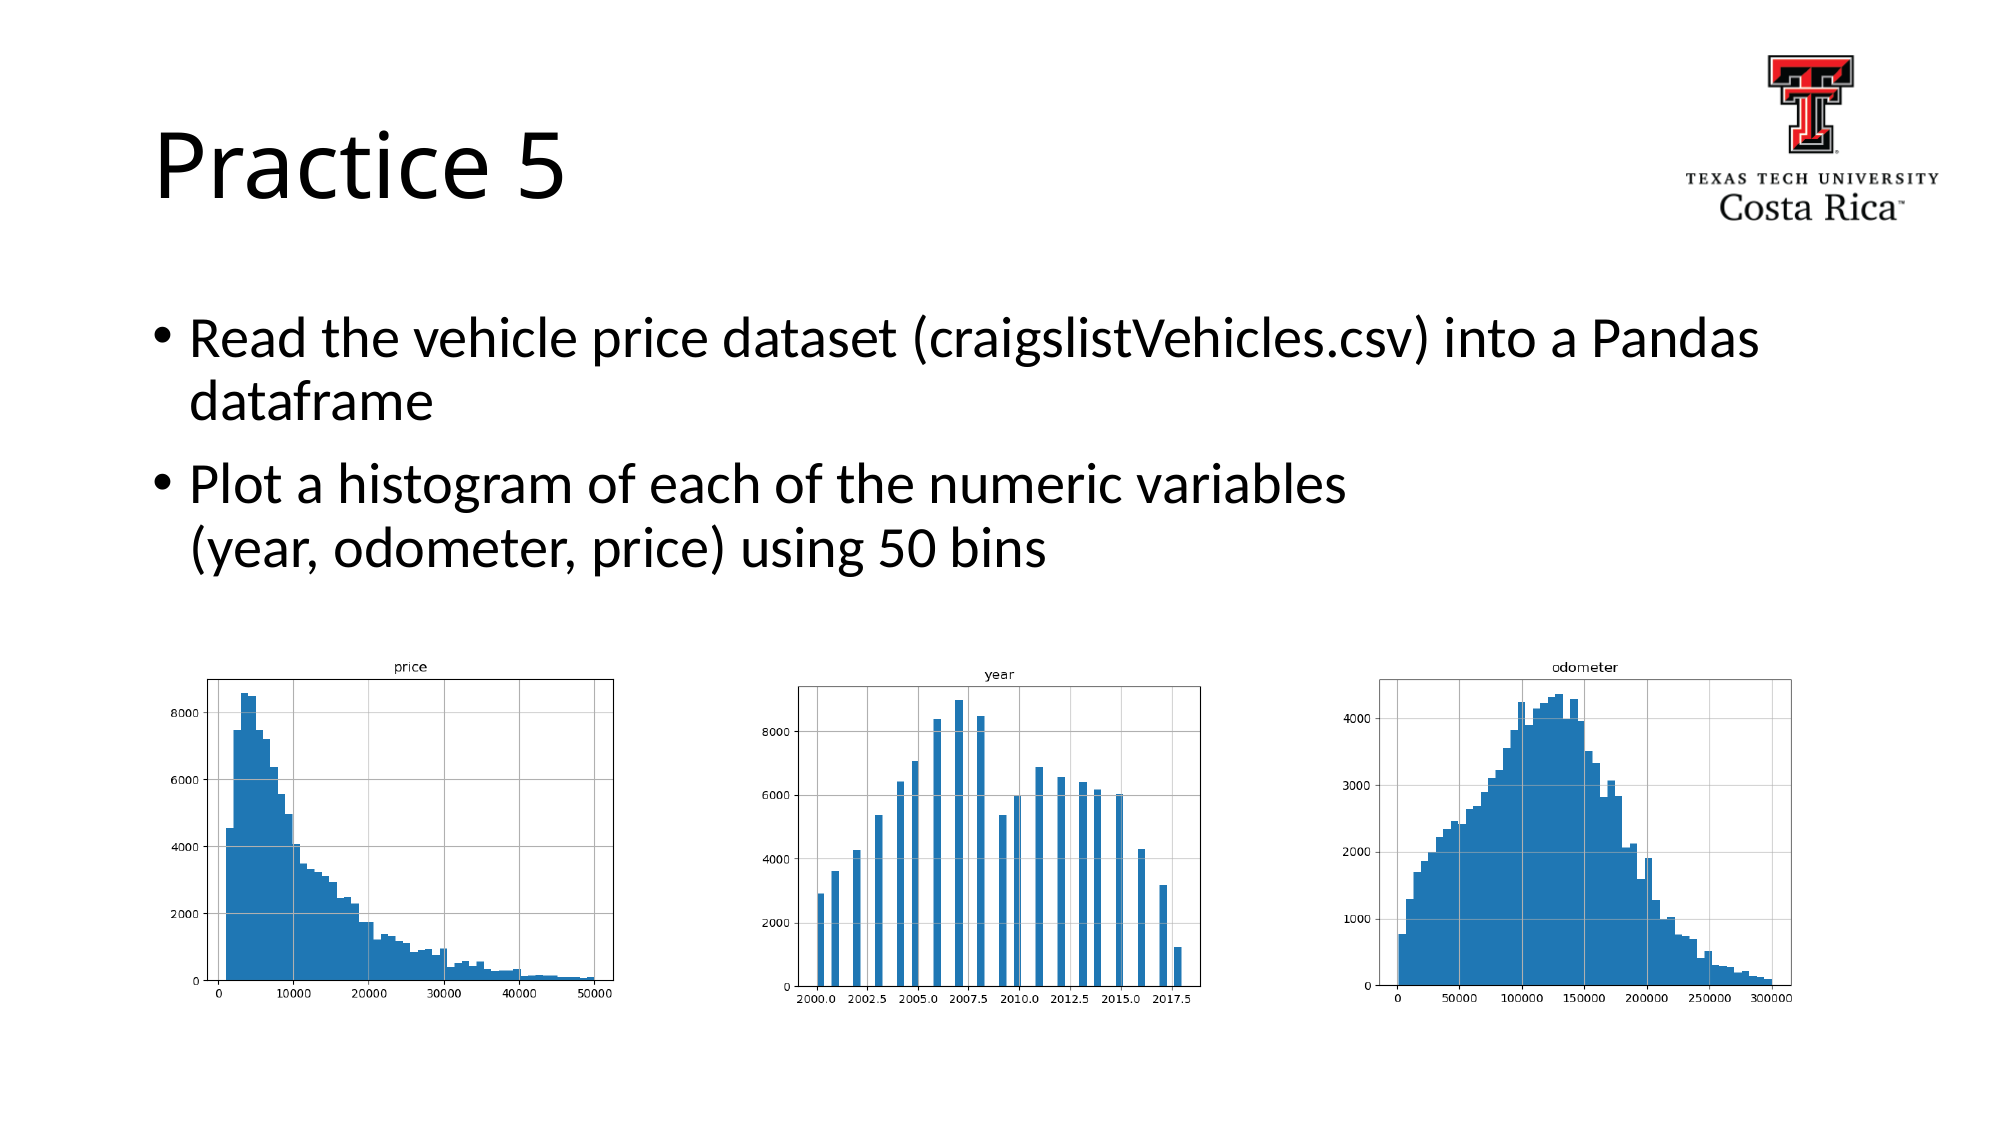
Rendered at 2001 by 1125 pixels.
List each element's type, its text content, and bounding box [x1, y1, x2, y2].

title Practice 5 [137, 59, 1863, 278]
list Read the vehicle price dataset (craigslistVehicles.csv) into a Pandas dataframe Plot a histogram of each of the numeric variables (year, odometer, price) using 50 bins [137, 299, 1863, 1014]
picture [1331, 656, 1806, 1011]
picture [750, 656, 1211, 1014]
picture [1664, 30, 1964, 251]
picture [157, 654, 630, 1012]
